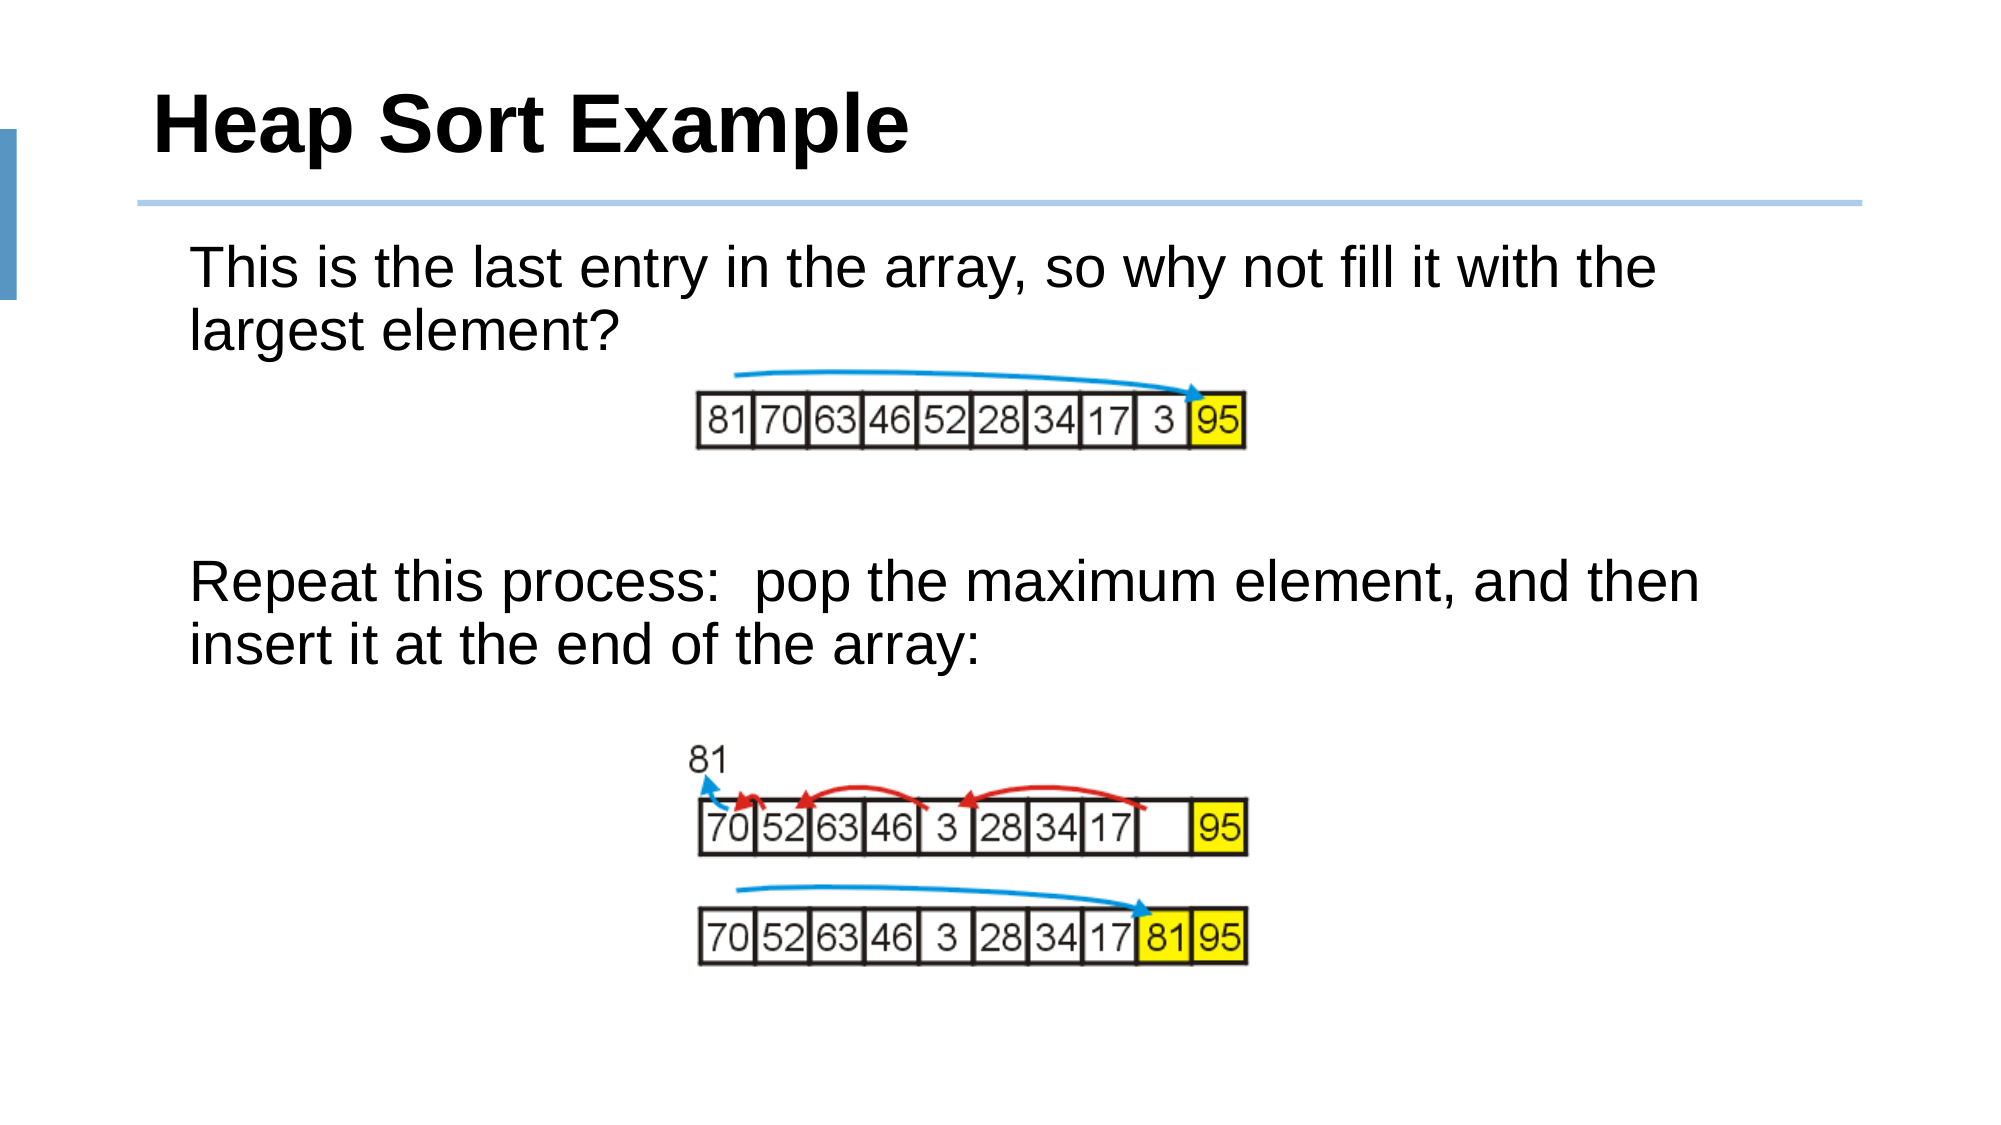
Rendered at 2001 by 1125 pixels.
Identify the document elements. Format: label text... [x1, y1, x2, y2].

picture [681, 736, 1256, 973]
list This is the last entry in the array, so why not fill it with the largest element? Repeat this process: pop the maximum element, and then insert it at the end of the array: [137, 229, 1863, 1014]
picture [680, 357, 1254, 457]
title Heap Sort Example [137, 42, 1863, 208]
